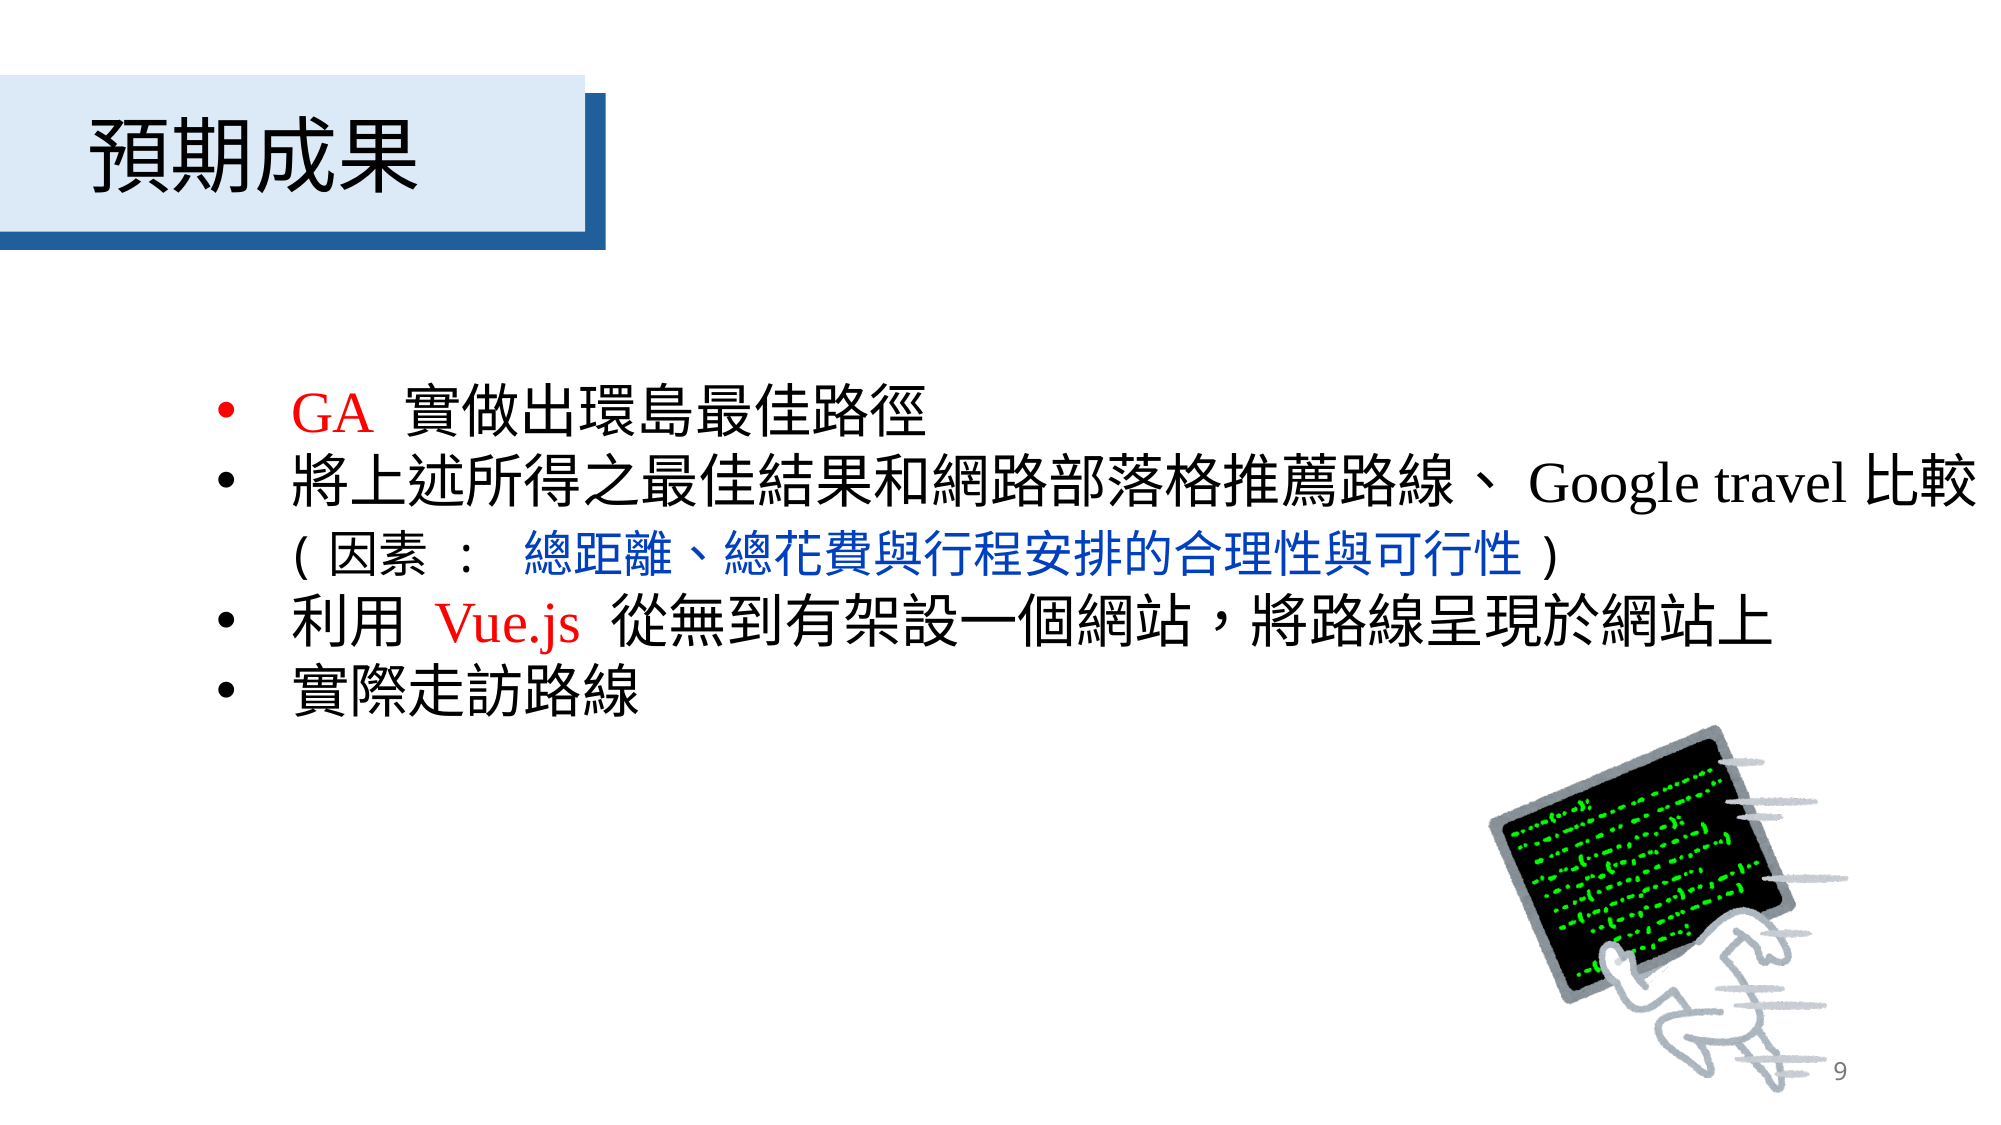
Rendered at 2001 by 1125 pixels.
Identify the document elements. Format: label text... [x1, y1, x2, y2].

picture [1475, 716, 1863, 1102]
slide_number 9 [1412, 1042, 1863, 1103]
text_box [0, 73, 587, 233]
text_box 預期成果 [72, 95, 523, 211]
text_box [0, 92, 607, 251]
text_box GA 實做出環島最佳路徑 將上述所得之最佳結果和網路部落格推薦路線、Google travel比較 (因素 : 總距離、總花費與行程安排的合理性與可行性) 利用 Vue.js 從無到有架設一個網站，將路線呈現於網站上 實際走訪路線 [201, 367, 1995, 822]
